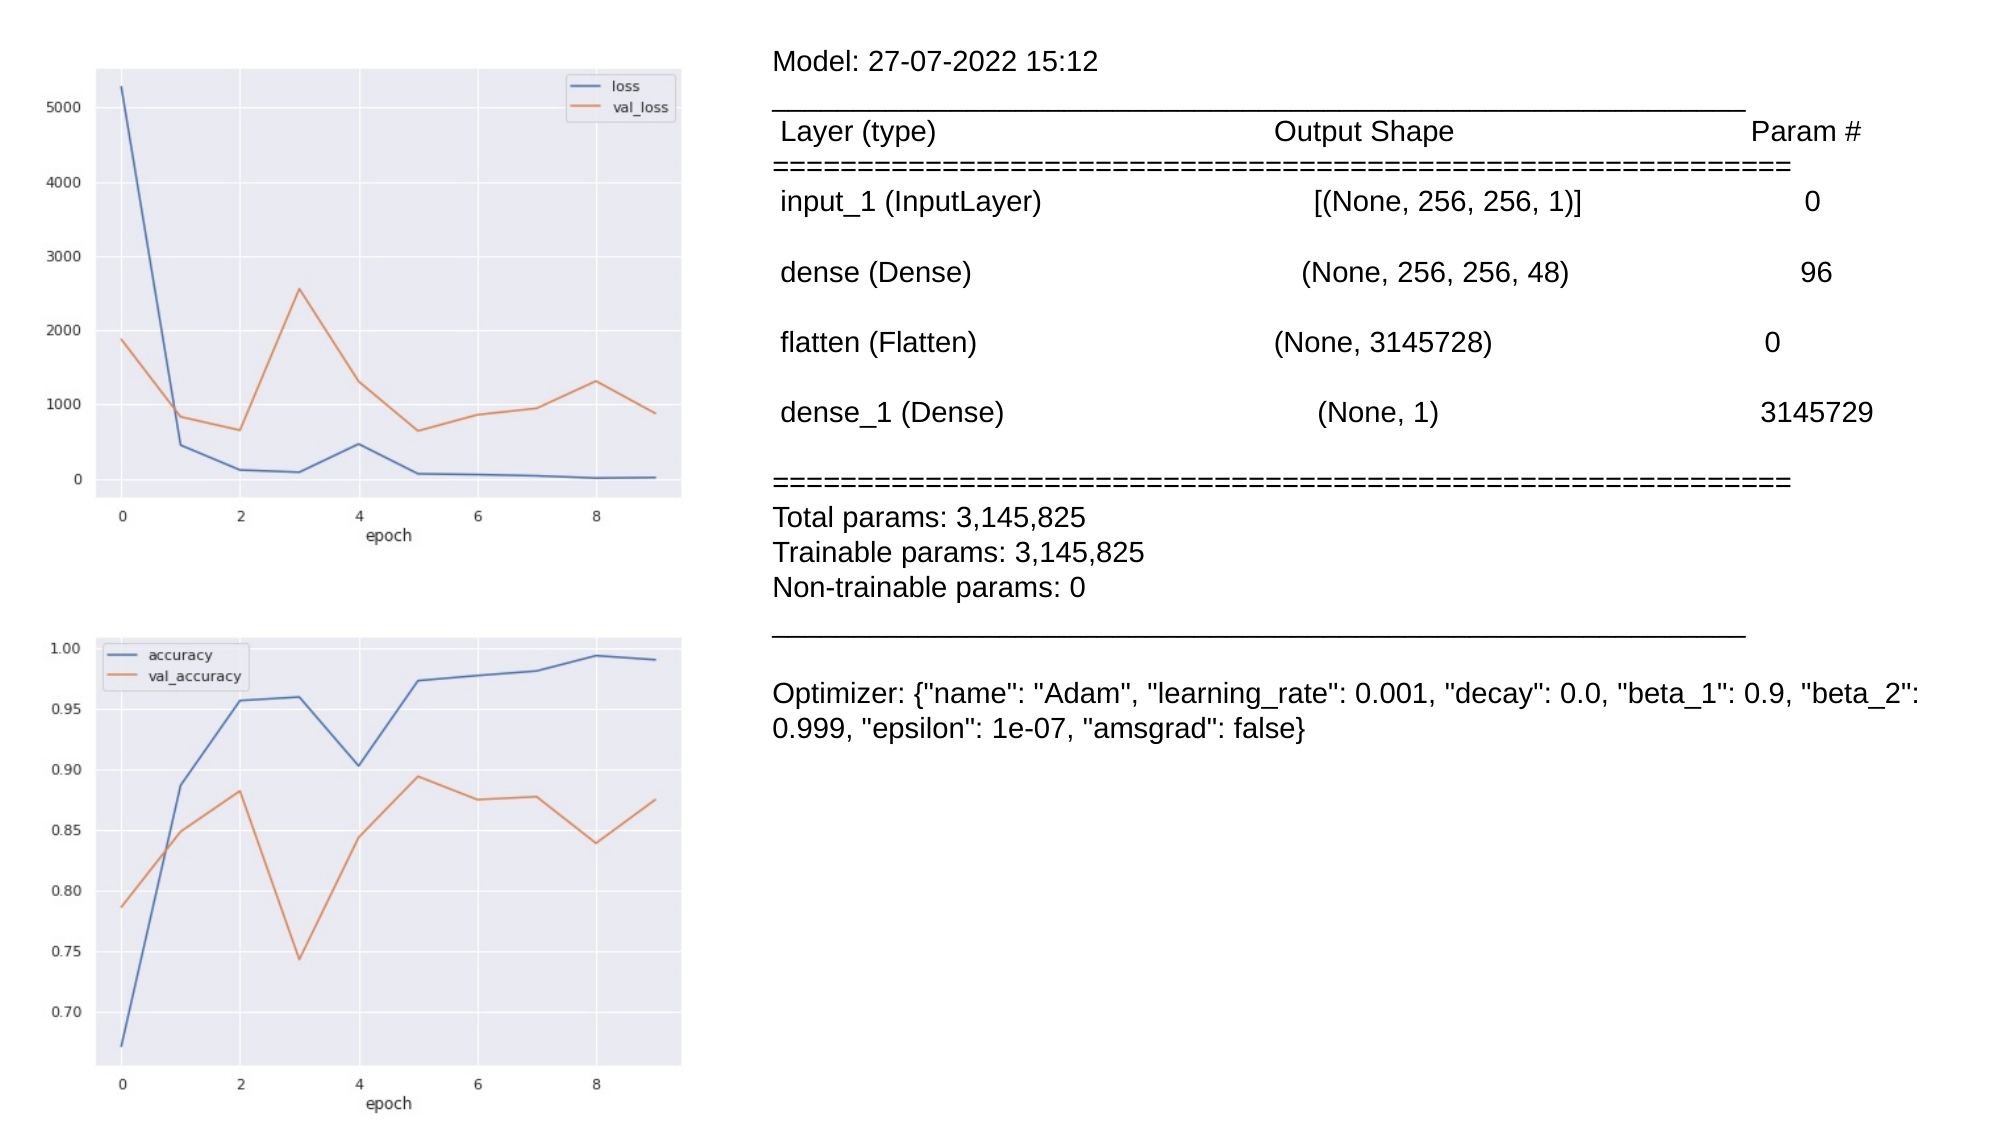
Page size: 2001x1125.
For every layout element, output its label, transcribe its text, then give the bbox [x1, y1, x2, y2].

picture [0, 0, 758, 1125]
text_box Model: 27-07-2022 15:12 ____________________________________________________________ Layer (type) Output Shape Param # ============================================================ input_1 (InputLayer) [(None, 256, 256, 1)] 0 dense (Dense) (None, 256, 256, 48) 96 flatten (Flatten) (None, 3145728) 0 dense_1 (Dense) (None, 1) 3145729 ============================================================ Total params: 3,145,825 Trainable params: 3,145,825 Non-trainable params: 0 ____________________________________________________________ Optimizer: {"name": "Adam", "learning_rate": 0.001, "decay": 0.0, "beta_1": 0.9, "beta_2": 0.999, "epsilon": 1e-07, "amsgrad": false} [759, 0, 2000, 1125]
